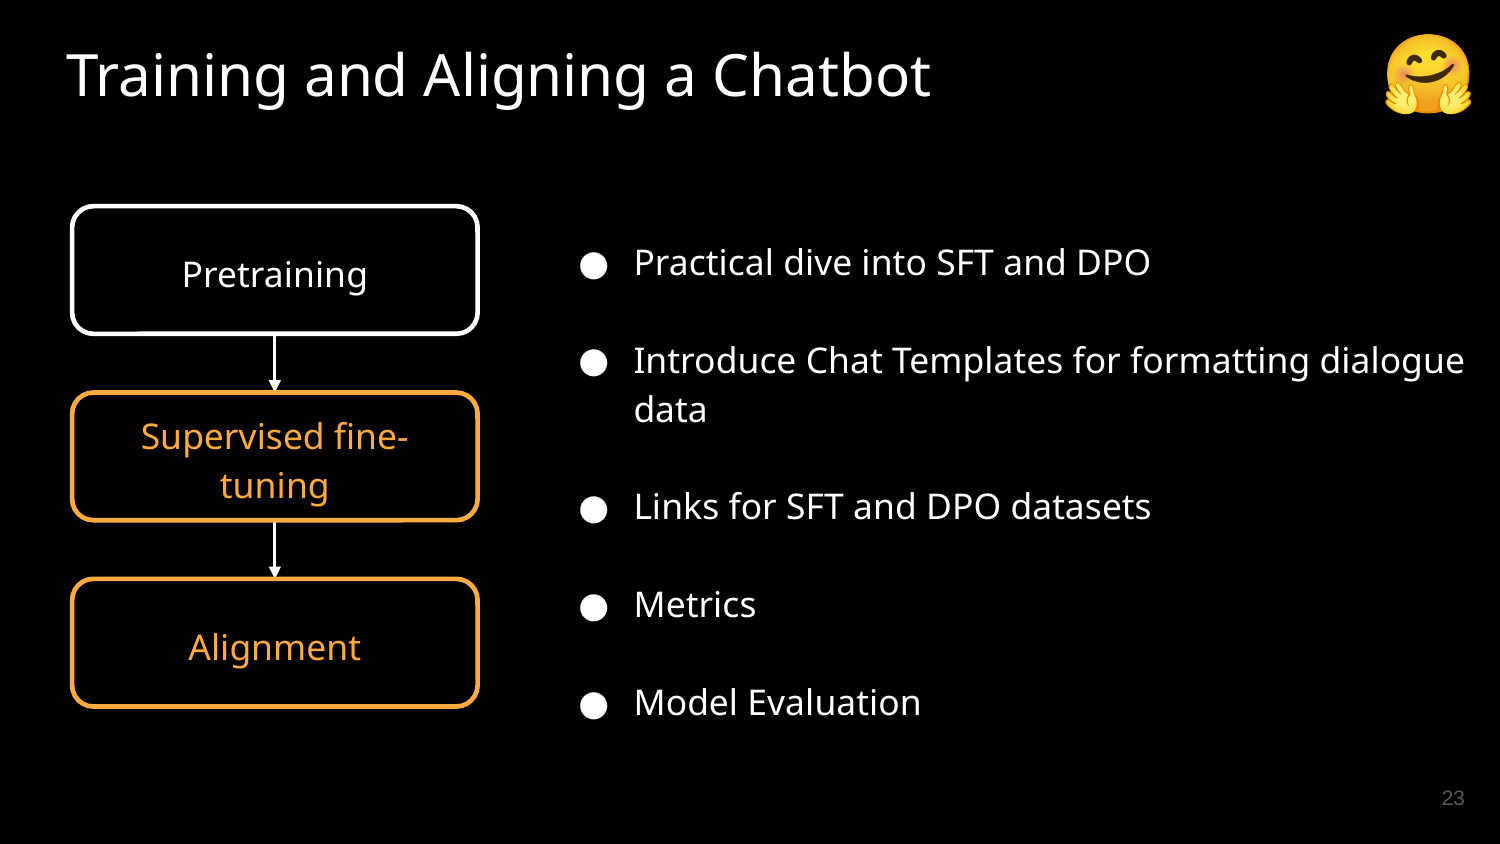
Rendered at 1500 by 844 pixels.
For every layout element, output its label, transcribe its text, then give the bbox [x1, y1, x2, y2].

slide_number ‹#› [1389, 764, 1480, 830]
list Practical dive into SFT and DPO Introduce Chat Templates for formatting dialogue data Links for SFT and DPO datasets Metrics Model Evaluation [543, 176, 1486, 737]
picture [1383, 29, 1474, 120]
text_box Supervised fine-tuning [72, 392, 478, 521]
title Training and Aligning a Chatbot [51, 23, 1449, 117]
text_box Pretraining [72, 206, 478, 334]
text_box Alignment [72, 578, 478, 707]
